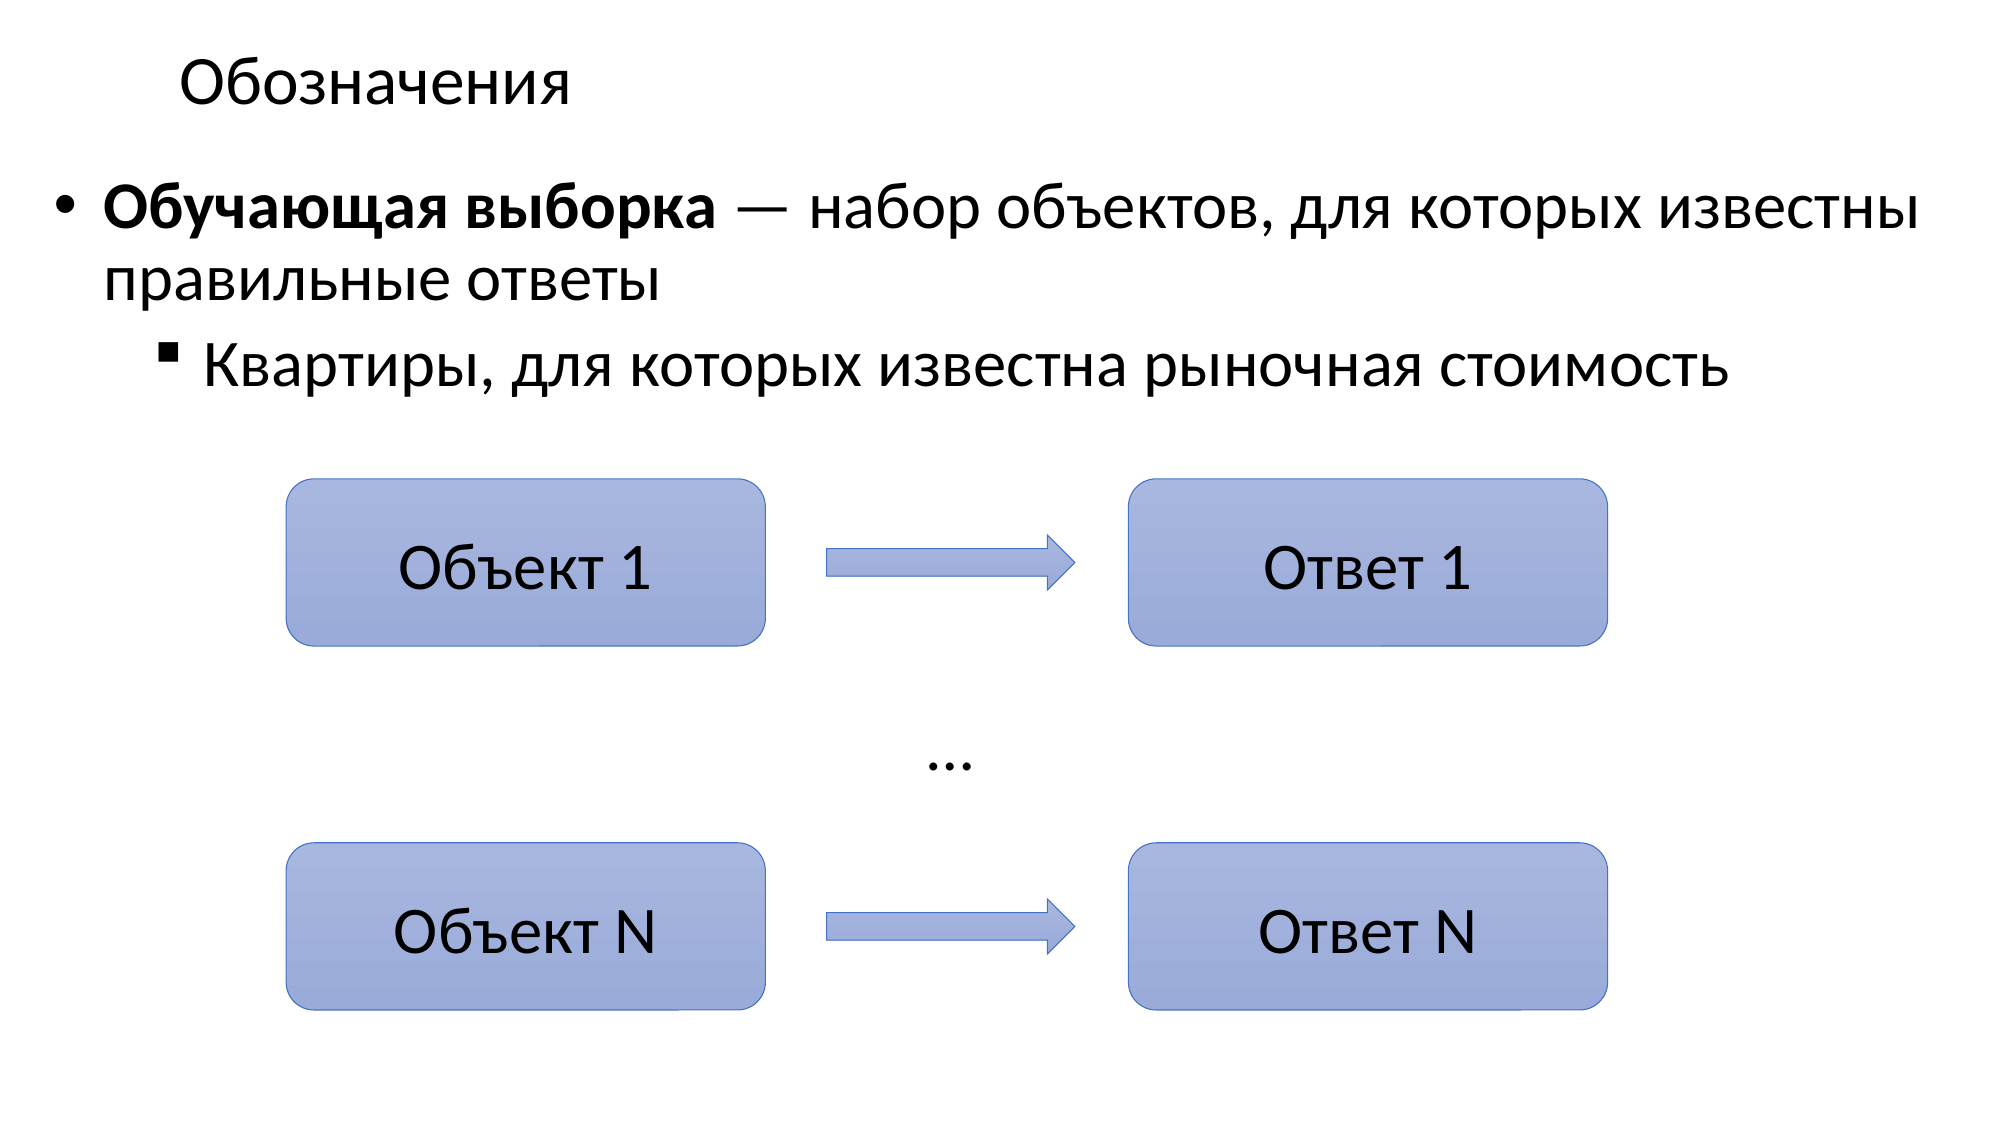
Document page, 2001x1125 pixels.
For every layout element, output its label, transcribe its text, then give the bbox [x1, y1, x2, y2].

text_box Ответ 1 [1127, 478, 1609, 647]
text_box [826, 533, 1076, 592]
text_box … [912, 696, 989, 792]
text_box [826, 897, 1076, 956]
text_box Объект 1 [285, 478, 766, 647]
text_box Ответ N [1127, 842, 1609, 1011]
list Обучающая выборка — набор объектов, для которых известны правильные ответы Квартиры, для которых известна рыночная стоимость [38, 163, 1956, 1085]
title Обозначения [164, 37, 1956, 127]
text_box Объект N [285, 842, 766, 1011]
